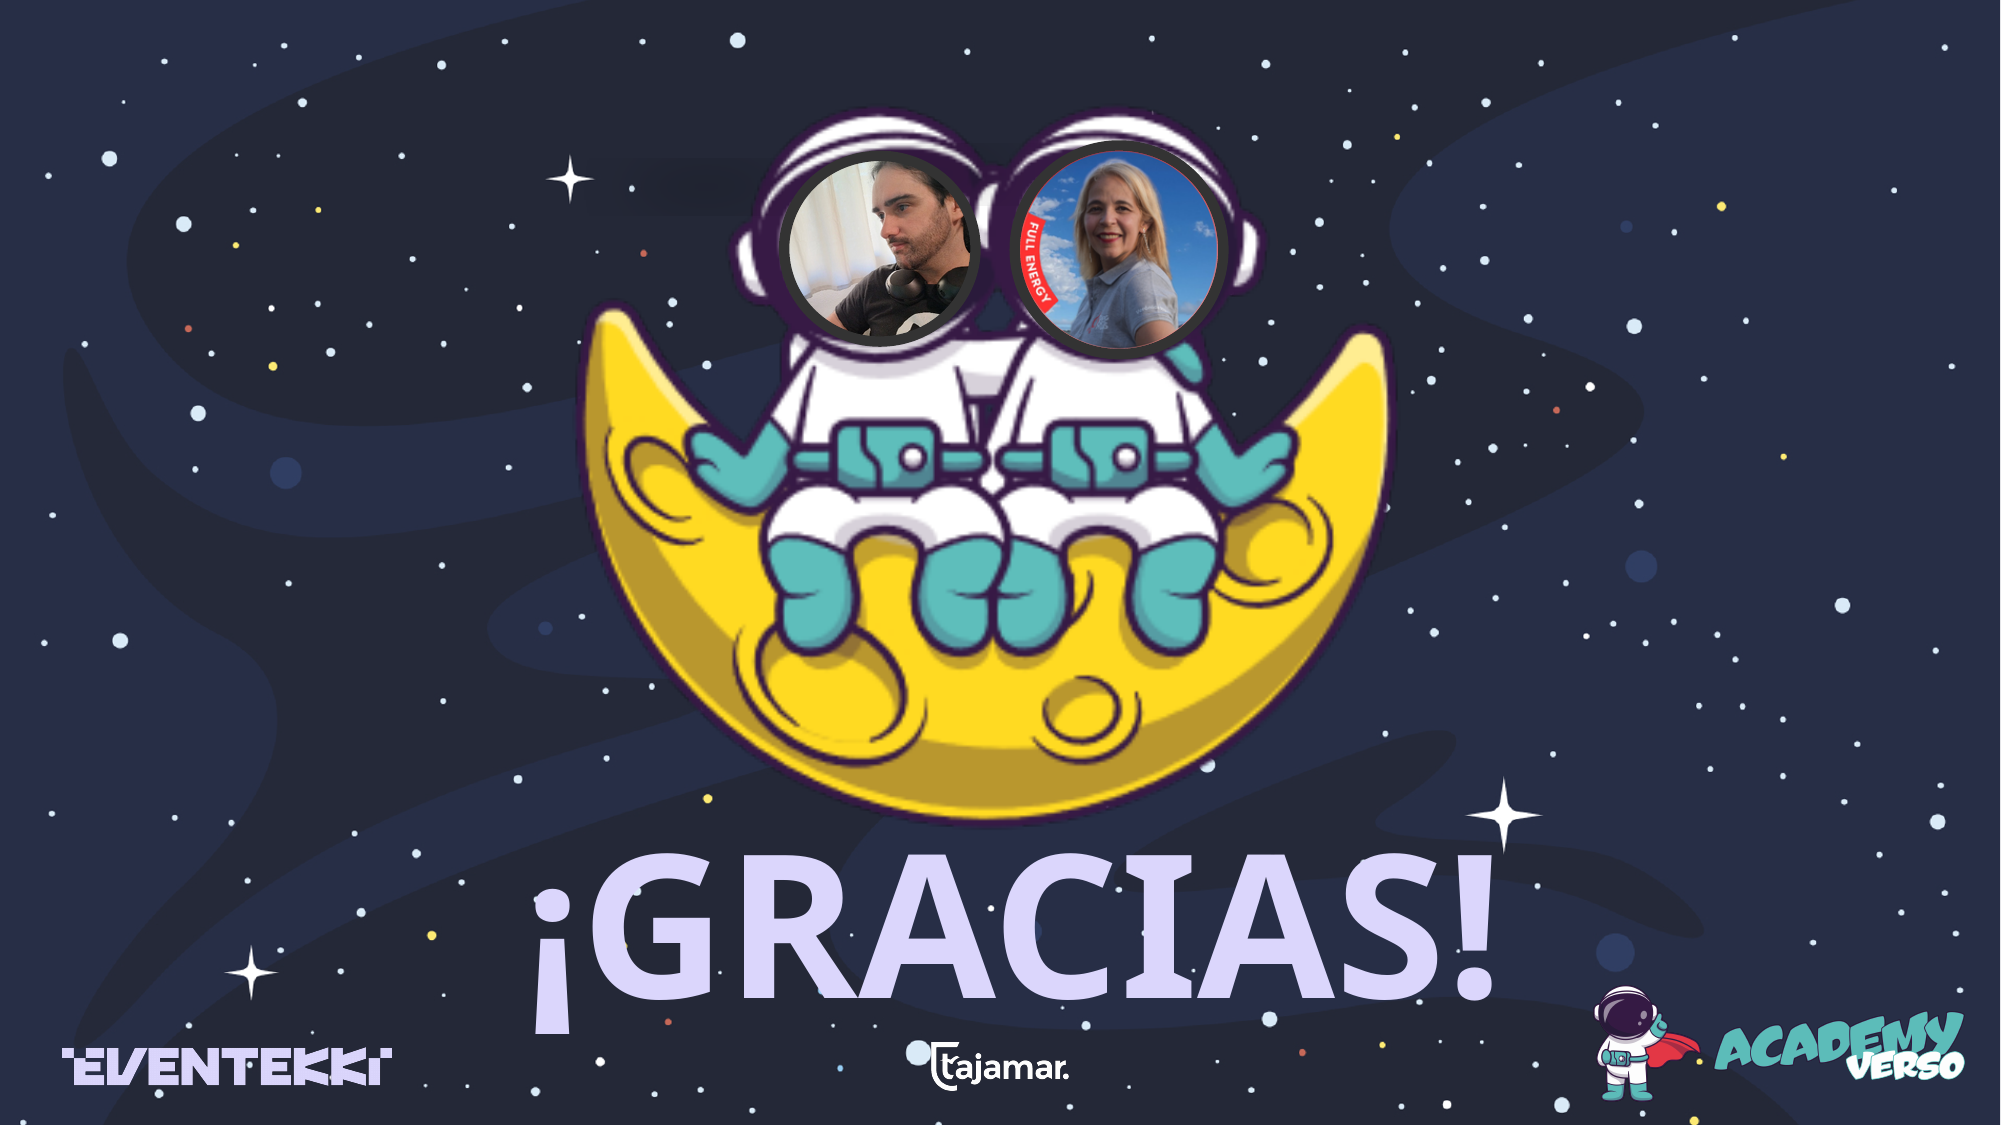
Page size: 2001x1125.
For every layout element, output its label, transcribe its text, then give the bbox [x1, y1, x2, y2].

title ¡GRACIAS! [154, 624, 1875, 1125]
picture [0, 0, 2001, 1125]
